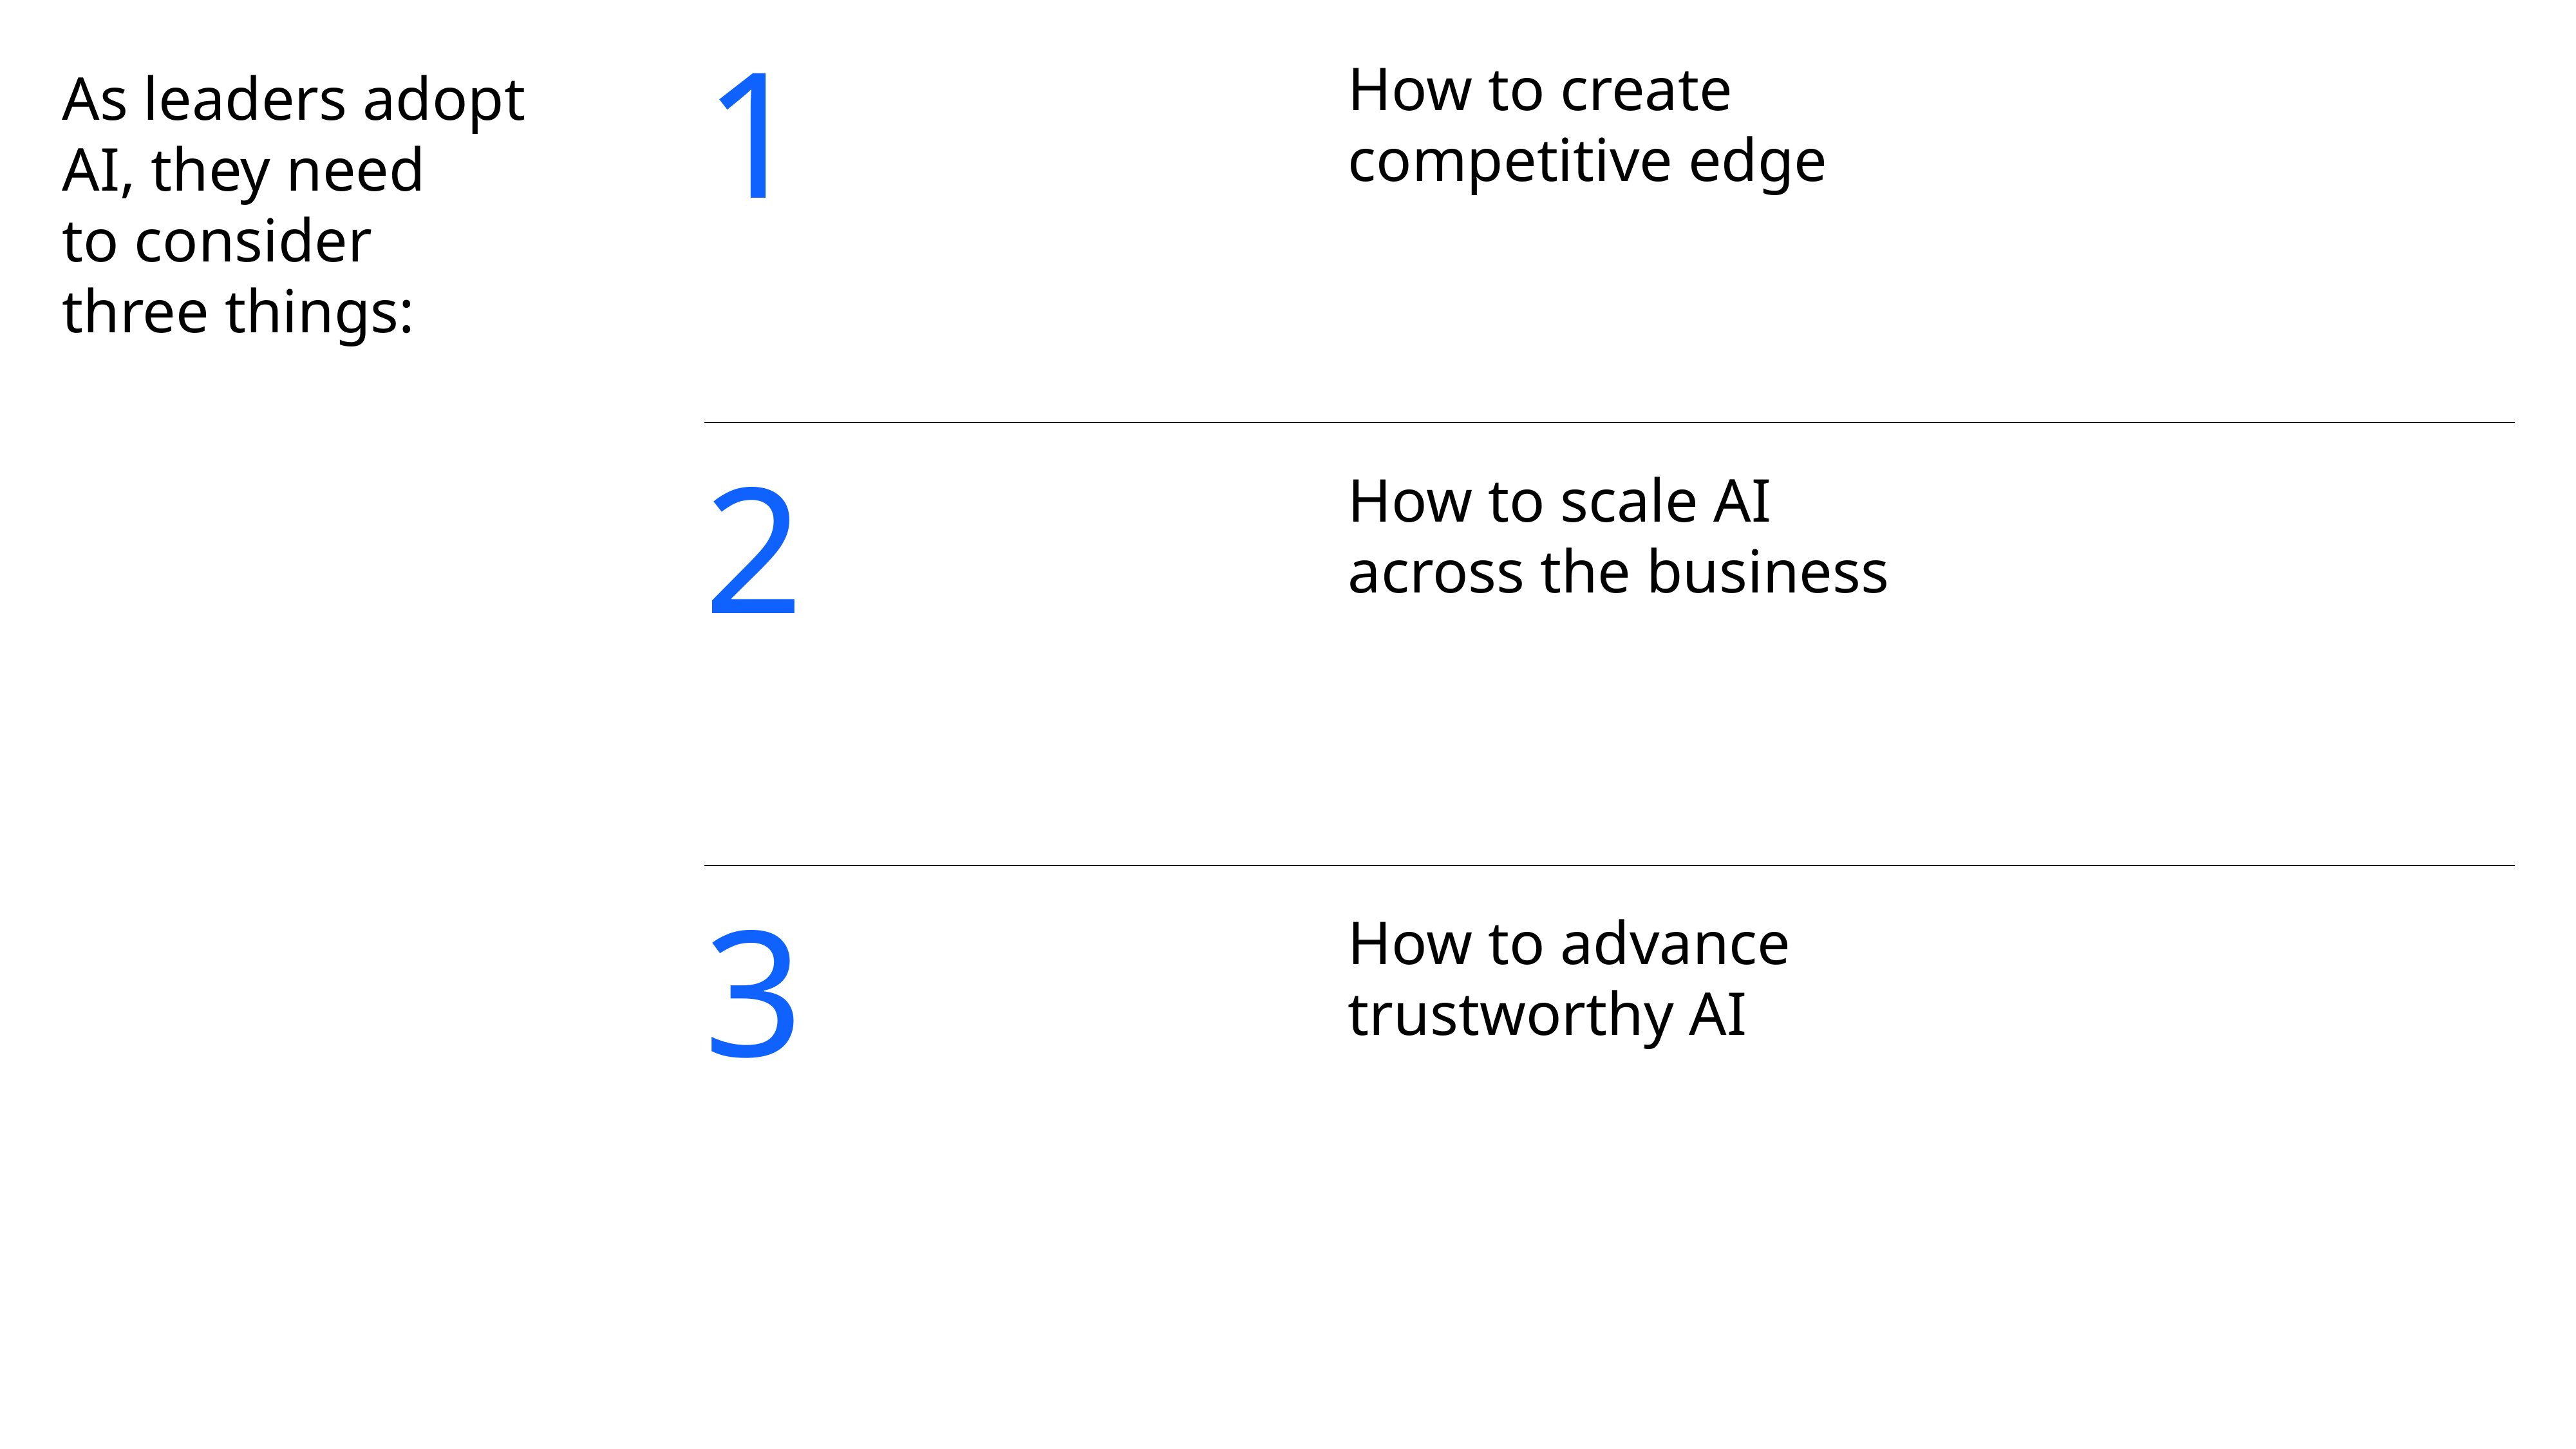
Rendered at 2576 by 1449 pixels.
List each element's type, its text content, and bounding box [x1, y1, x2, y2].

text_box How to create competitive edge [1348, 51, 2153, 354]
text_box How to scale AI across the business [1348, 462, 2153, 765]
list 1 [704, 47, 1228, 350]
text_box 2 [704, 462, 1227, 765]
title As leaders adopt AI, they need to consider three things: [62, 61, 570, 355]
text_box 3 [704, 905, 1227, 1208]
text_box How to advance trustworthy AI [1348, 905, 2262, 1208]
